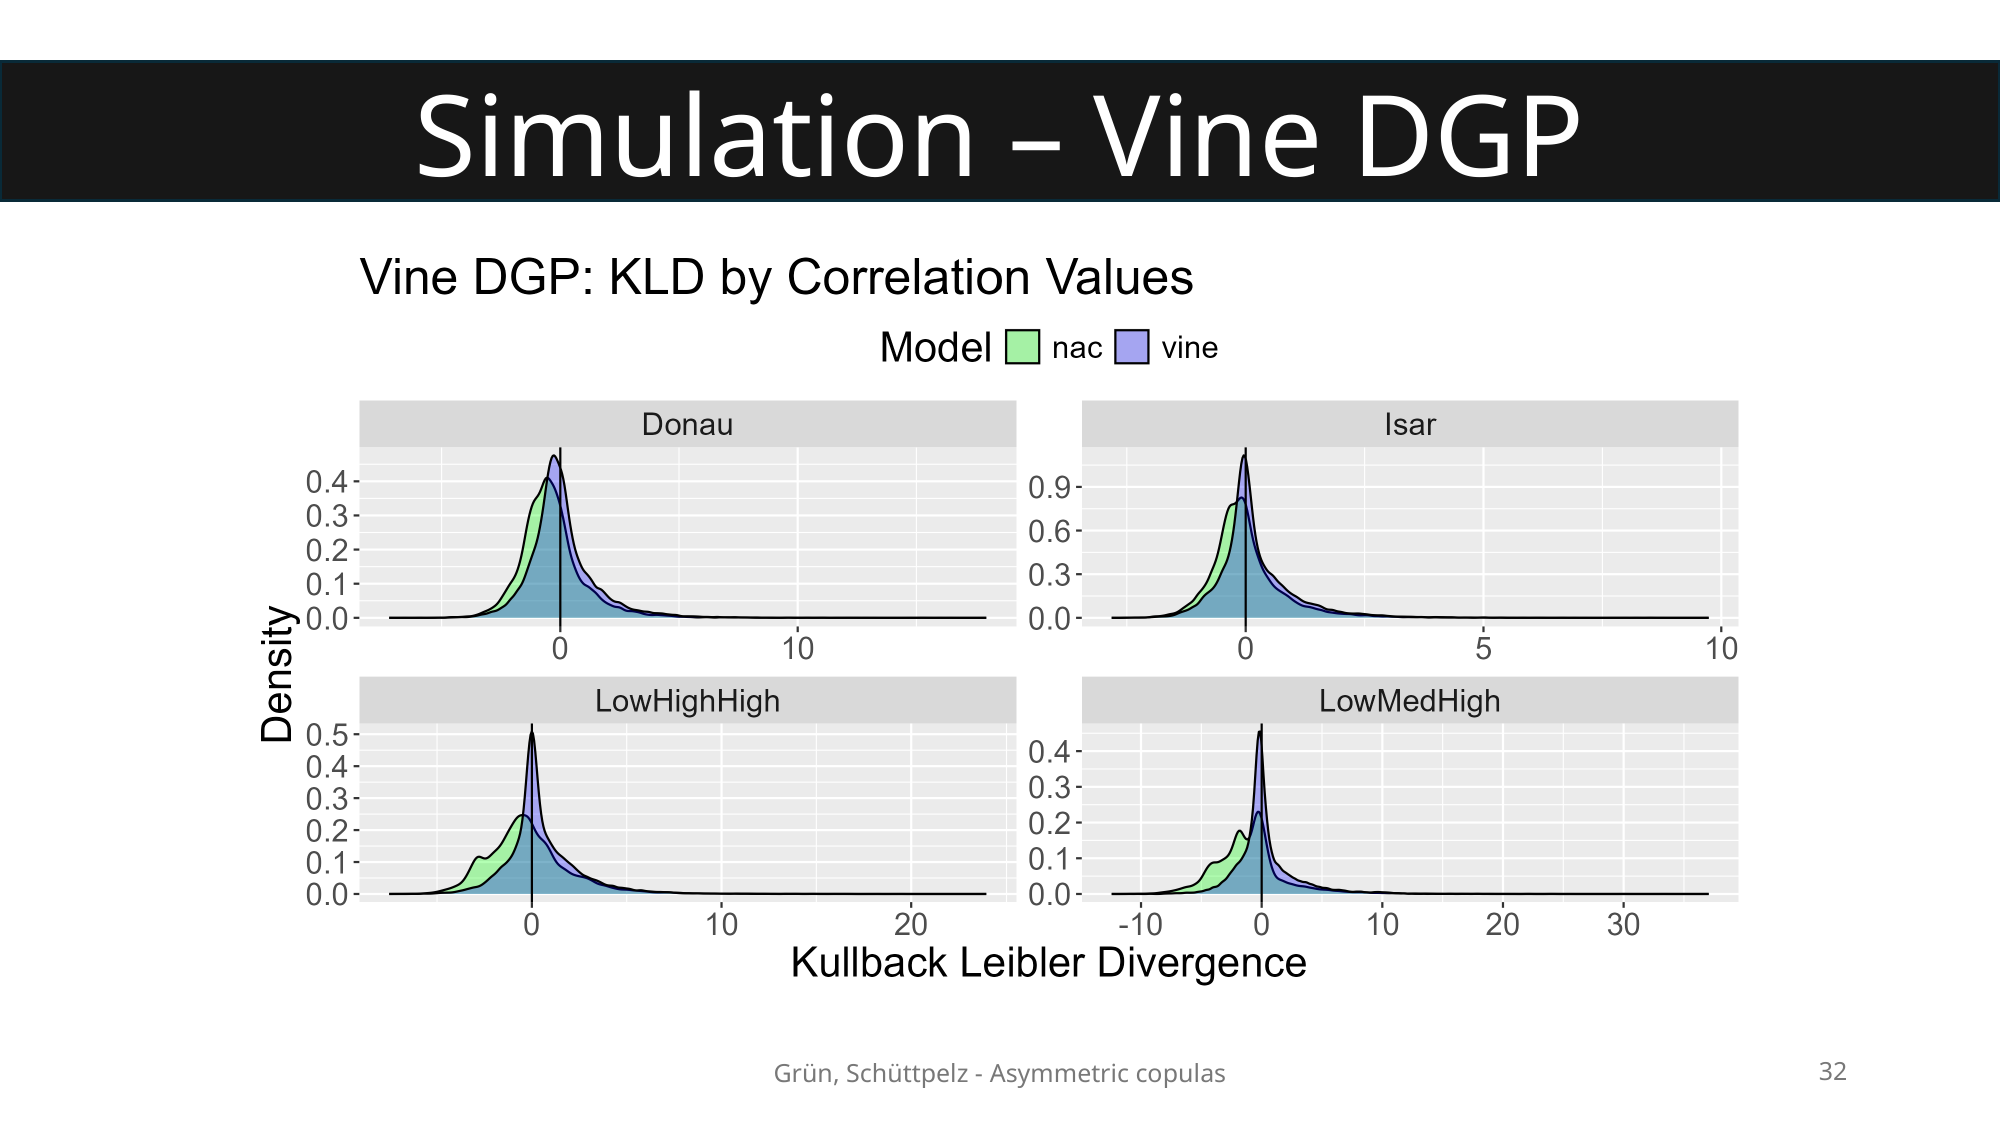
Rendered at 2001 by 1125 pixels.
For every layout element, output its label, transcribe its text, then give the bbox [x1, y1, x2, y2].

text_box Simulation – Vine DGP [0, 60, 2000, 202]
footer Grün, Schüttpelz - Asymmetric copulas [662, 1042, 1338, 1103]
slide_number 32 [1412, 1042, 1863, 1103]
picture [249, 246, 1751, 998]
